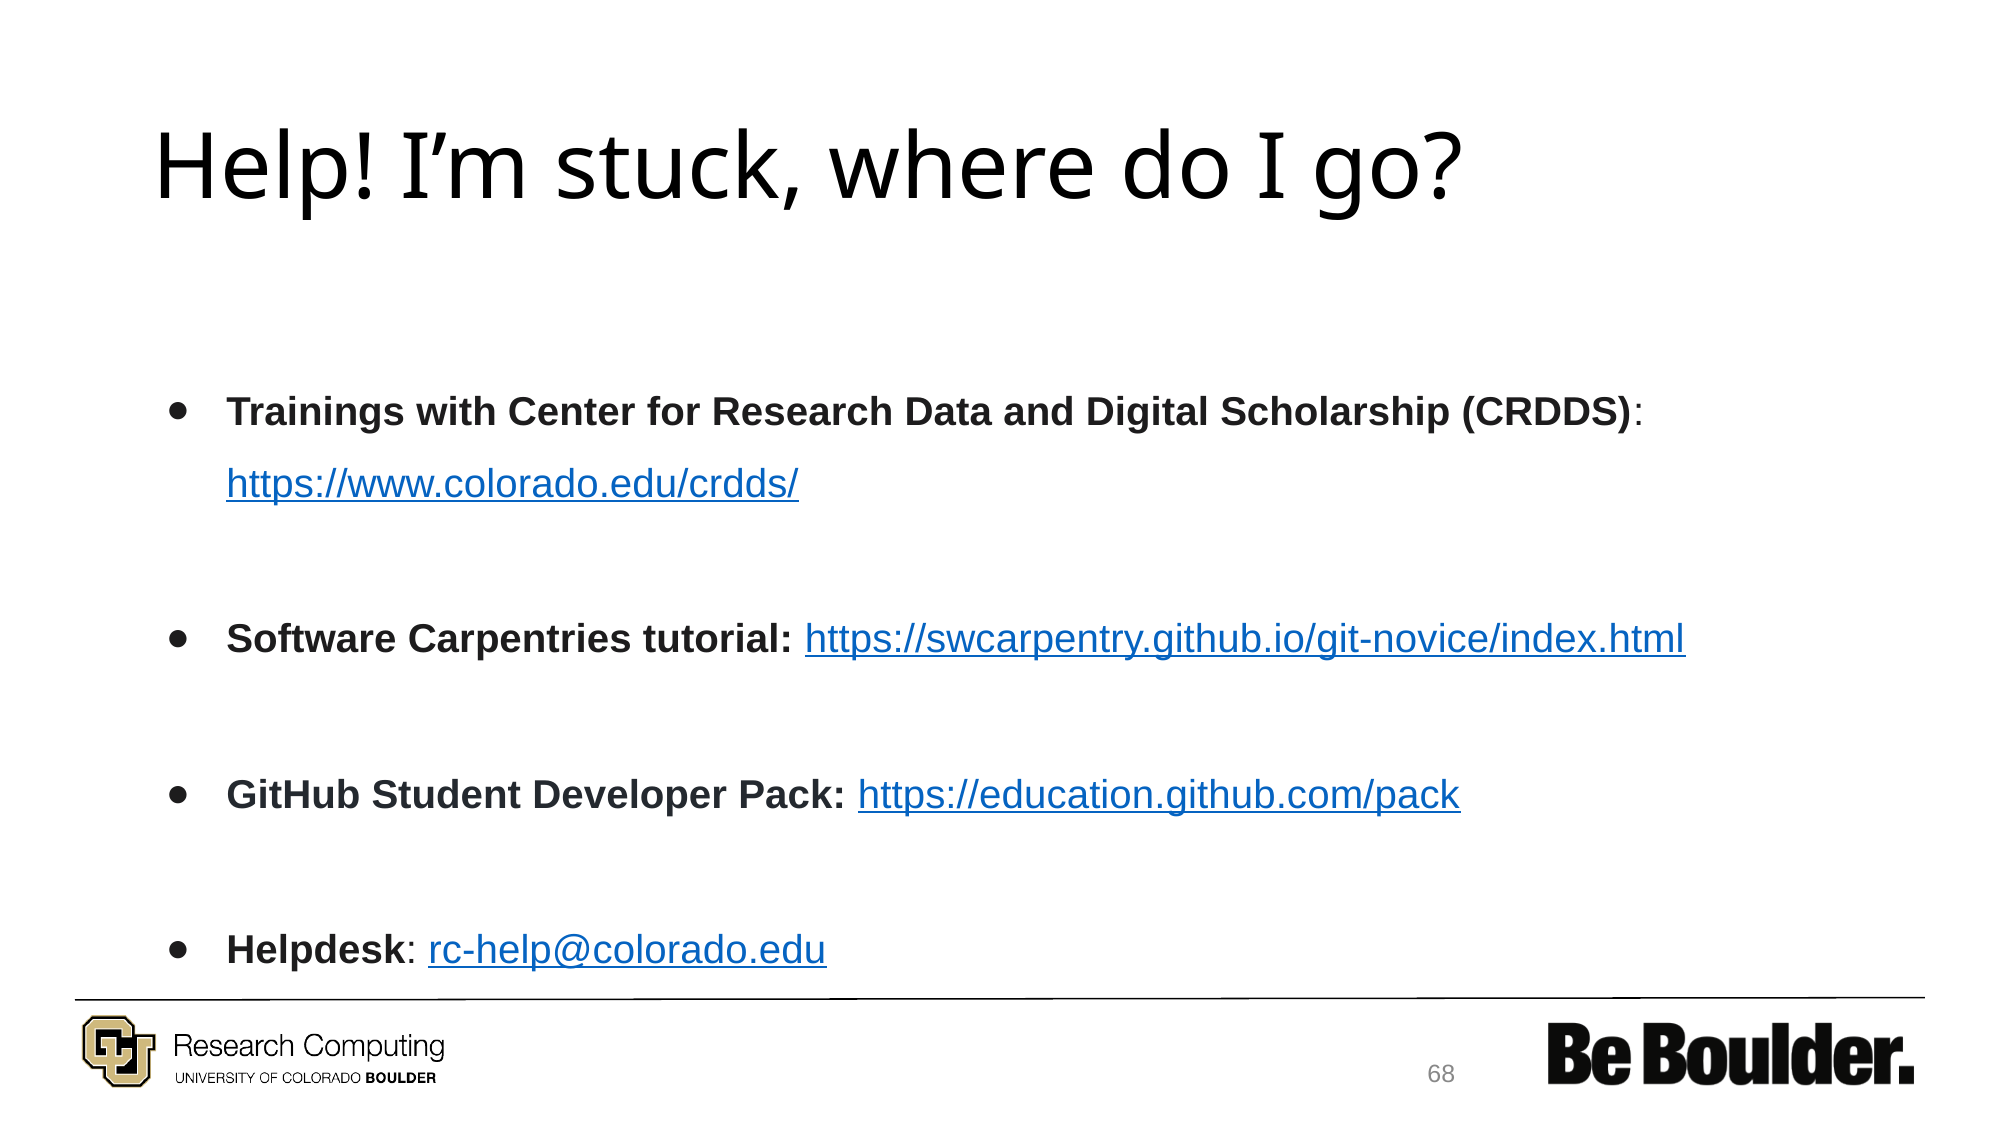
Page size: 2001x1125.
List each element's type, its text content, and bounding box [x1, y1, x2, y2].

list Trainings with Center for Research Data and Digital Scholarship (CRDDS): https://www.colorado.edu/crdds/ Software Carpentries tutorial: https://swcarpentry.github.io/git-novice/index.html GitHub Student Developer Pack: https://education.github.com/pack Helpdesk: rc-help@colorado.edu [137, 299, 1863, 983]
picture [81, 1015, 444, 1088]
slide_number 68 [1412, 1042, 1525, 1103]
title Help! I’m stuck, where do I go? [137, 59, 1863, 278]
picture [1524, 1015, 1938, 1088]
